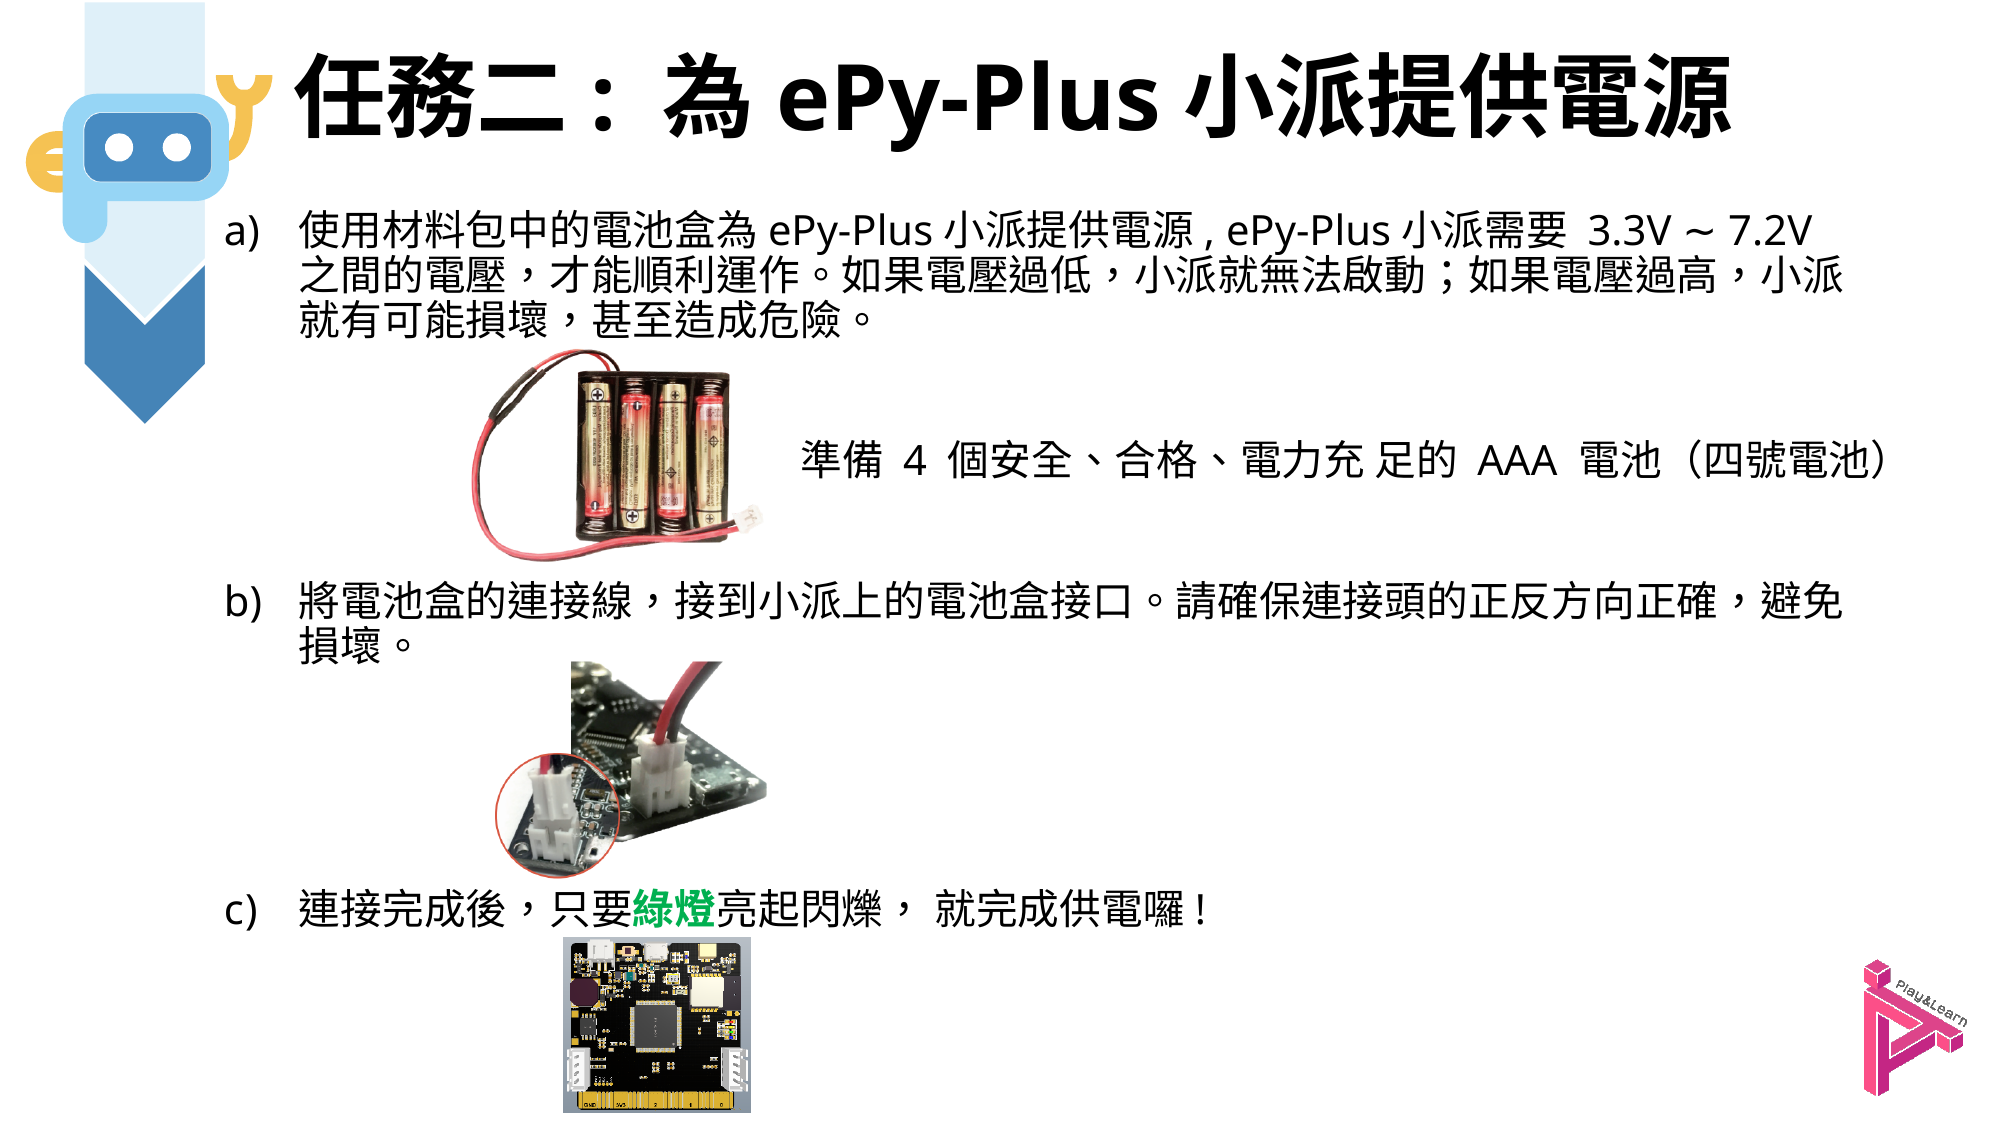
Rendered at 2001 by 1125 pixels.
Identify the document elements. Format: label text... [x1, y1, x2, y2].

title 任務二: 為ePy-Plus小派提供電源 [278, 0, 1863, 201]
picture [466, 340, 764, 563]
text_box 準備 4 個安全、合格、電力充 足的 AAA 電池（四號電池） [785, 426, 1940, 491]
picture [481, 645, 775, 883]
picture [563, 937, 751, 1113]
list 使用材料包中的電池盒為ePy-Plus小派提供電源, ePy-Plus小派需要 3.3V ∼ 7.2V 之間的電壓，才能順利運作。如果電壓過低，小派就無法啟動；如果電壓過高，小派就有可能損壞，甚至造成危險。 將電池盒的連接線，接到小派上的電池盒接口。請確保連接頭的正反方向正確，避免損壞。 連接完成後，只要綠燈亮起閃爍， 就完成供電囉! [208, 201, 1863, 1017]
picture [1864, 959, 1971, 1096]
